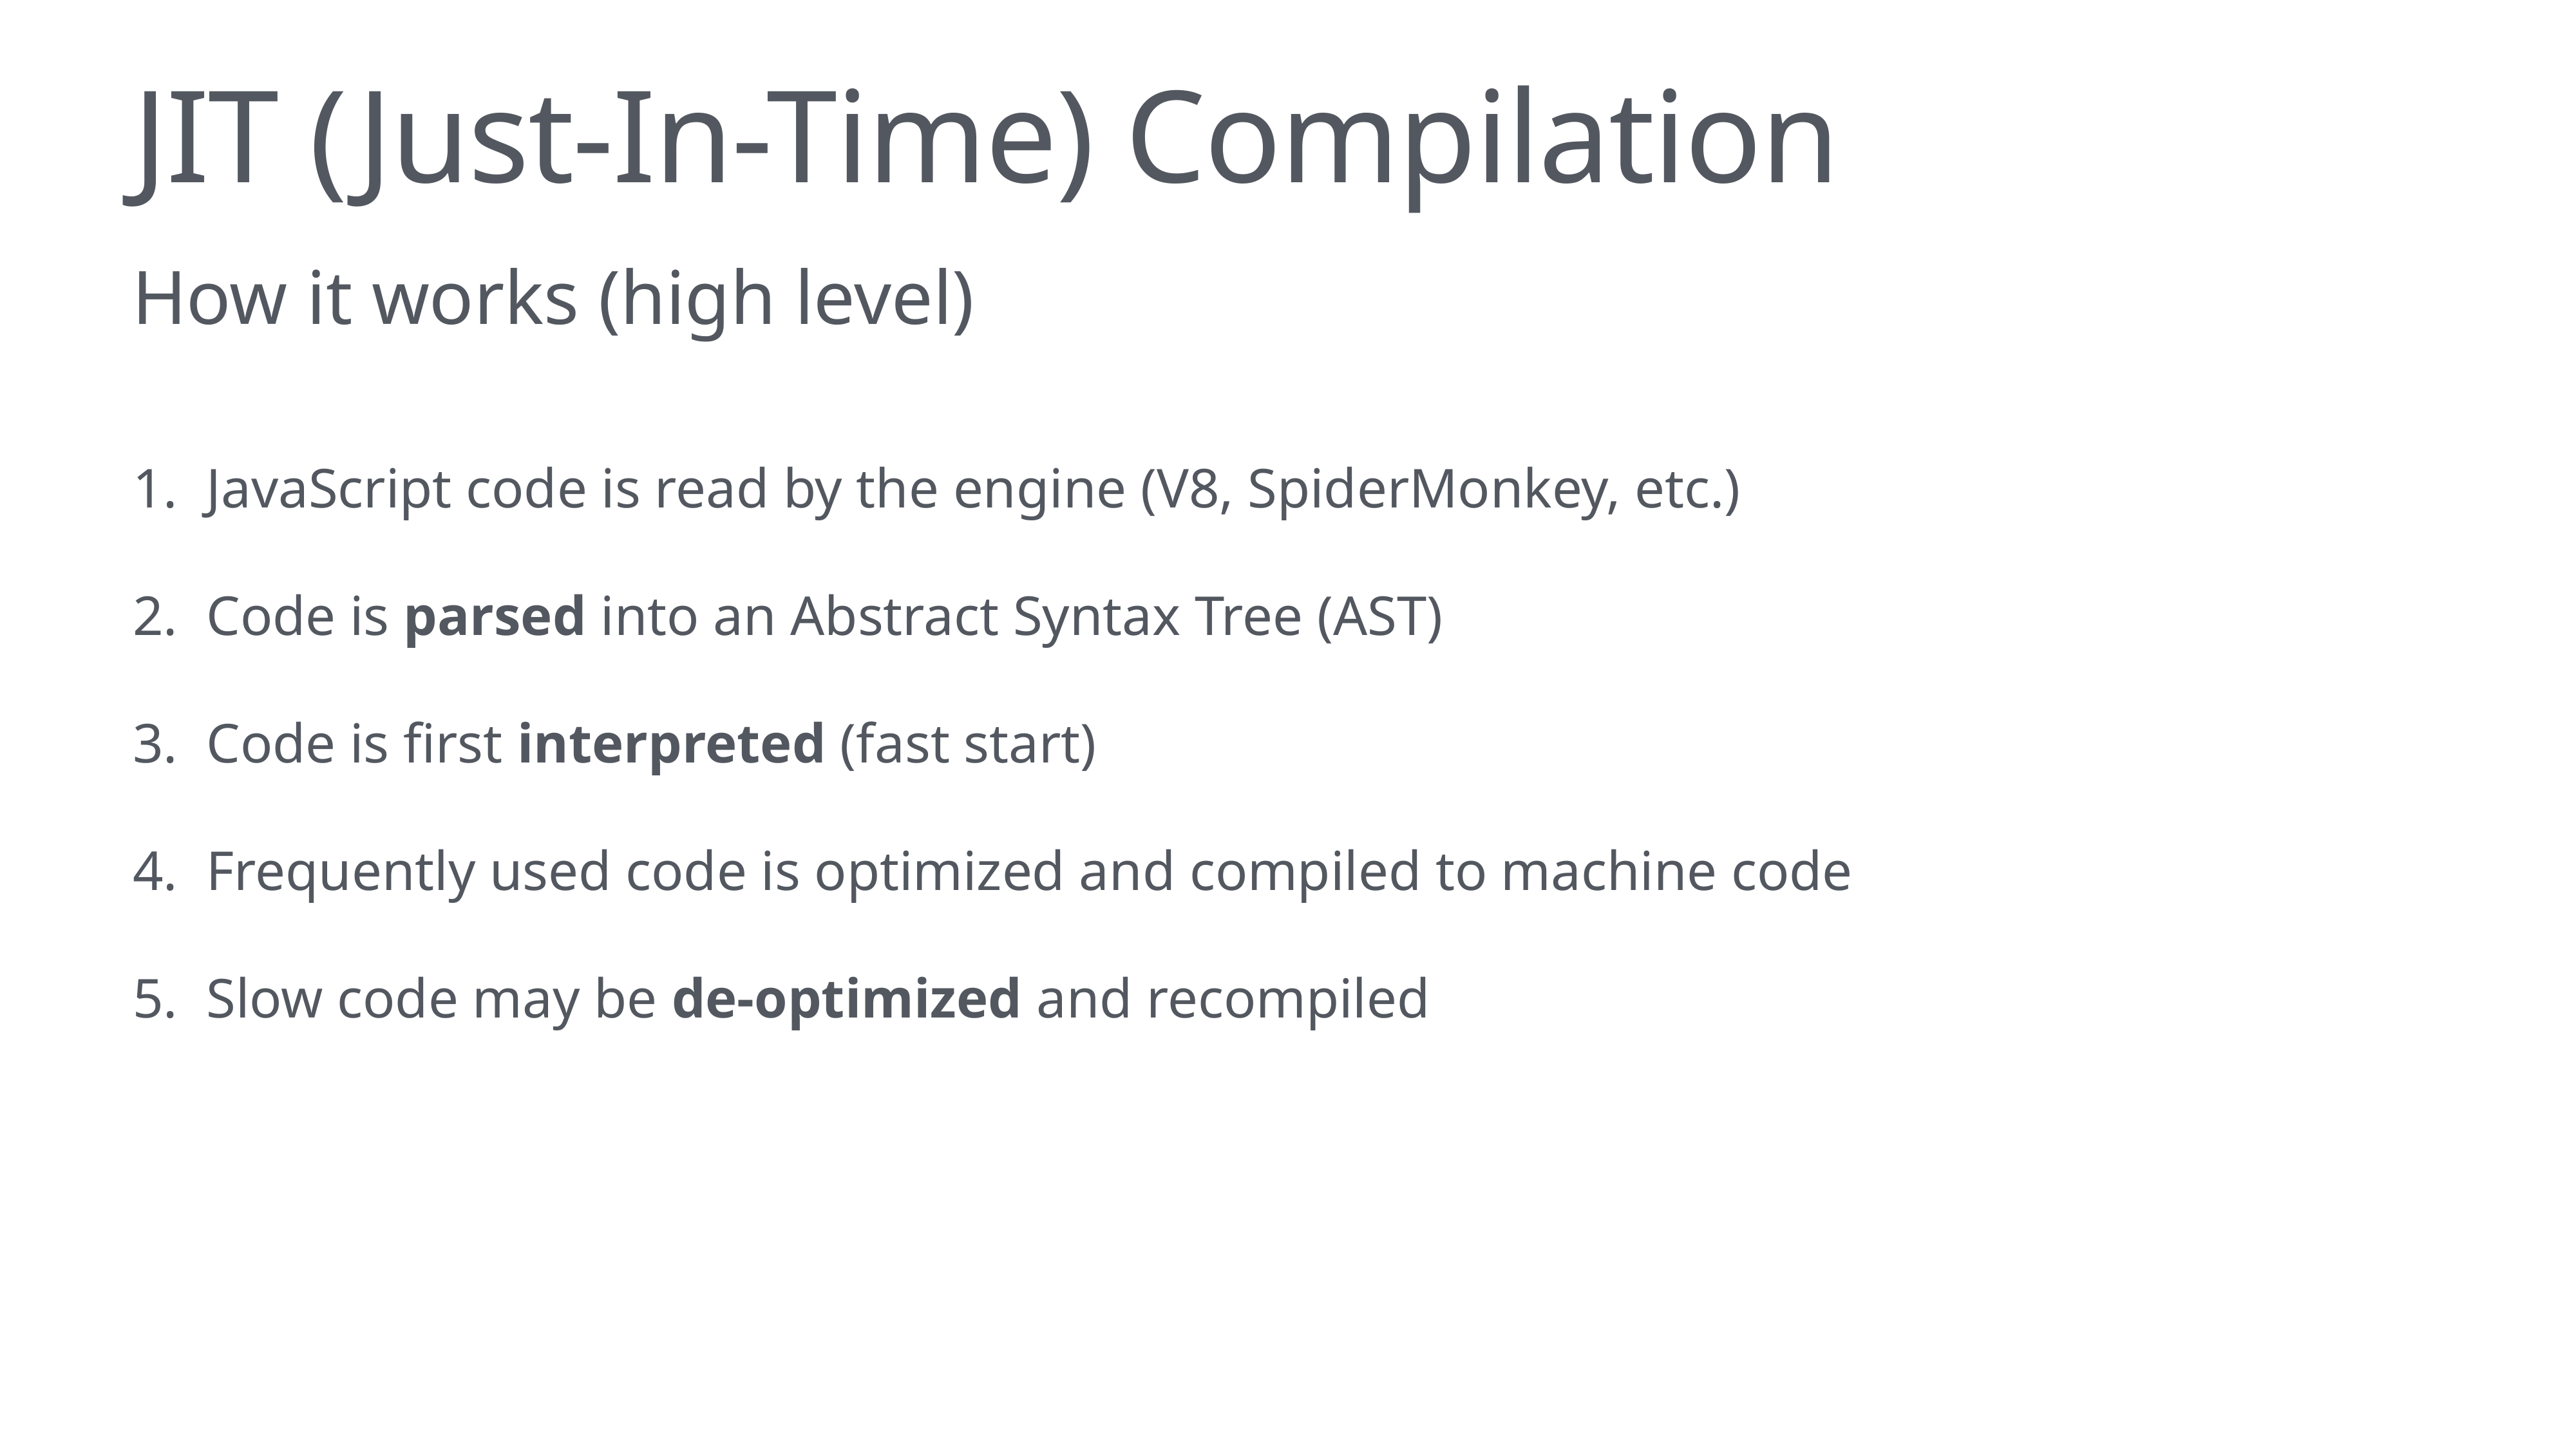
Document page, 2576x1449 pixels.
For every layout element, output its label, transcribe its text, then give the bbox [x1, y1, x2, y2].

list How it works (high level) [127, 246, 2449, 352]
list JavaScript code is read by the engine (V8, SpiderMonkey, etc.) Code is parsed into an Abstract Syntax Tree (AST) Code is first interpreted (fast start) Frequently used code is optimized and compiled to machine code Slow code may be de-optimized and recompiled [127, 448, 2449, 1321]
title JIT (Just-In-Time) Compilation [127, 66, 2449, 246]
